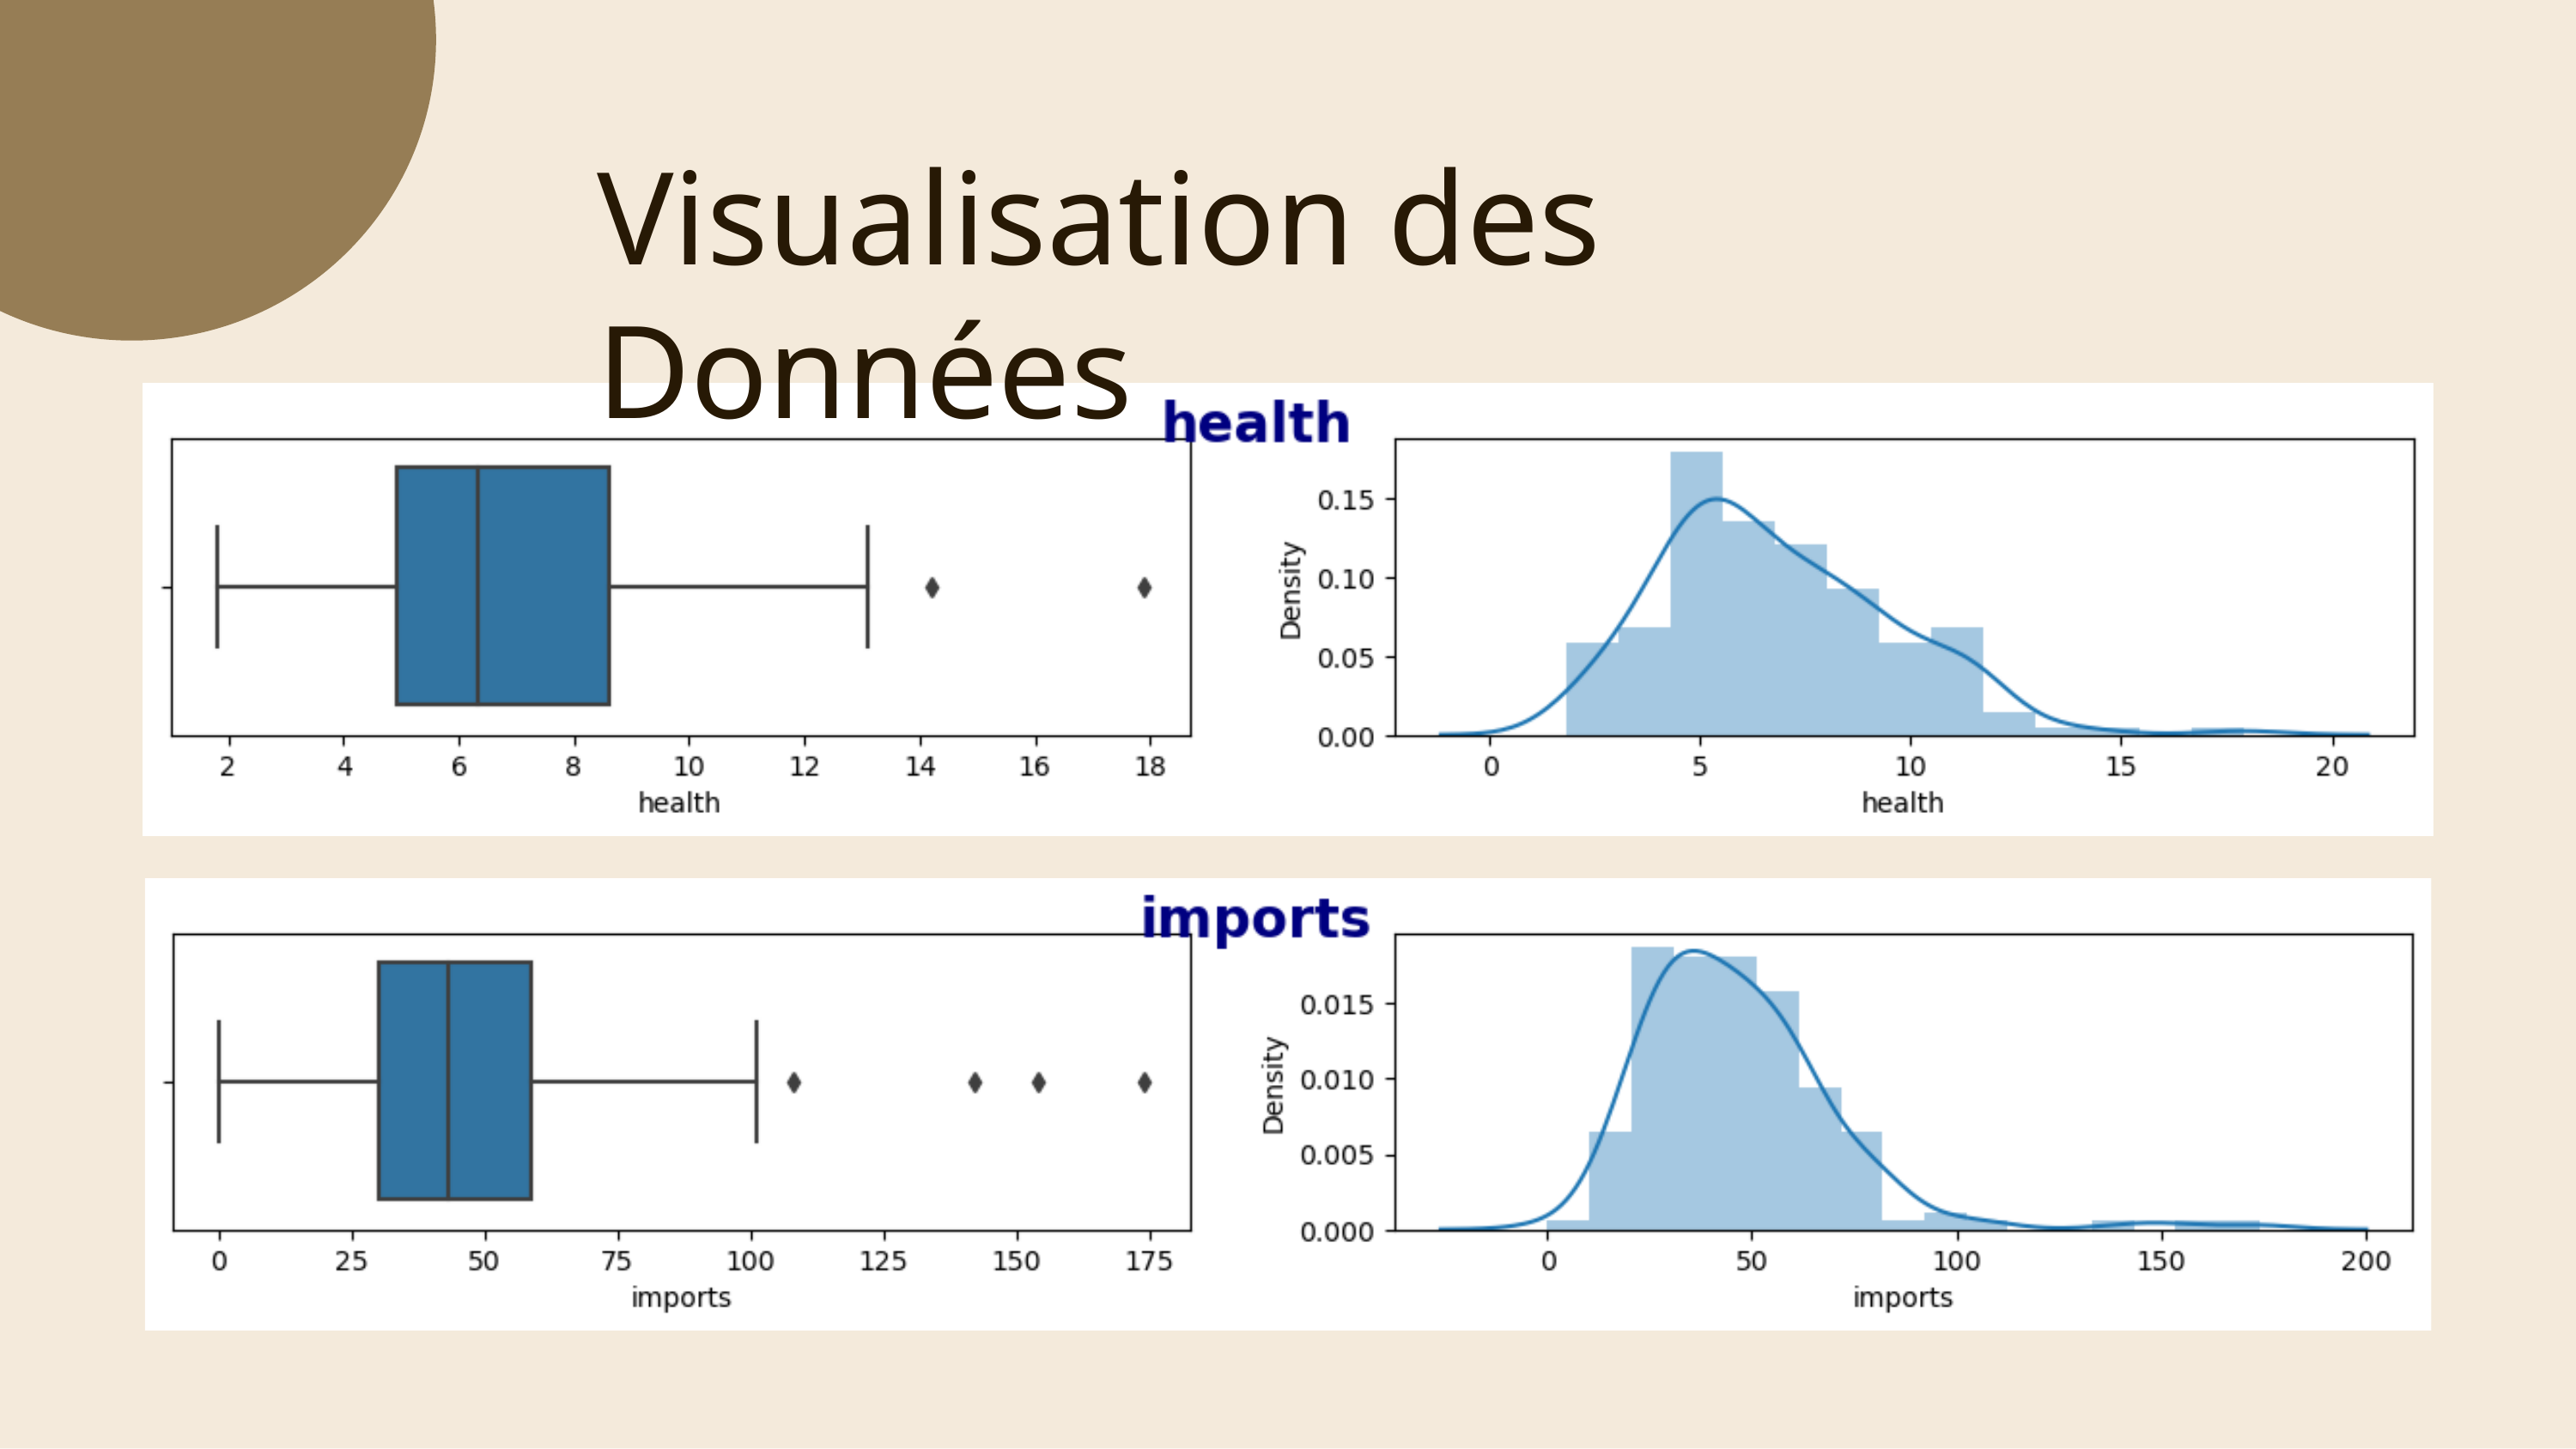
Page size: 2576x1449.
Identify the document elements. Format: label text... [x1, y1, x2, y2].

text_box Visualisation des Données [597, 136, 1979, 445]
text_box [144, 878, 2432, 1331]
text_box [143, 383, 2433, 836]
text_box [0, 0, 437, 341]
text_box [0, 0, 2576, 1449]
